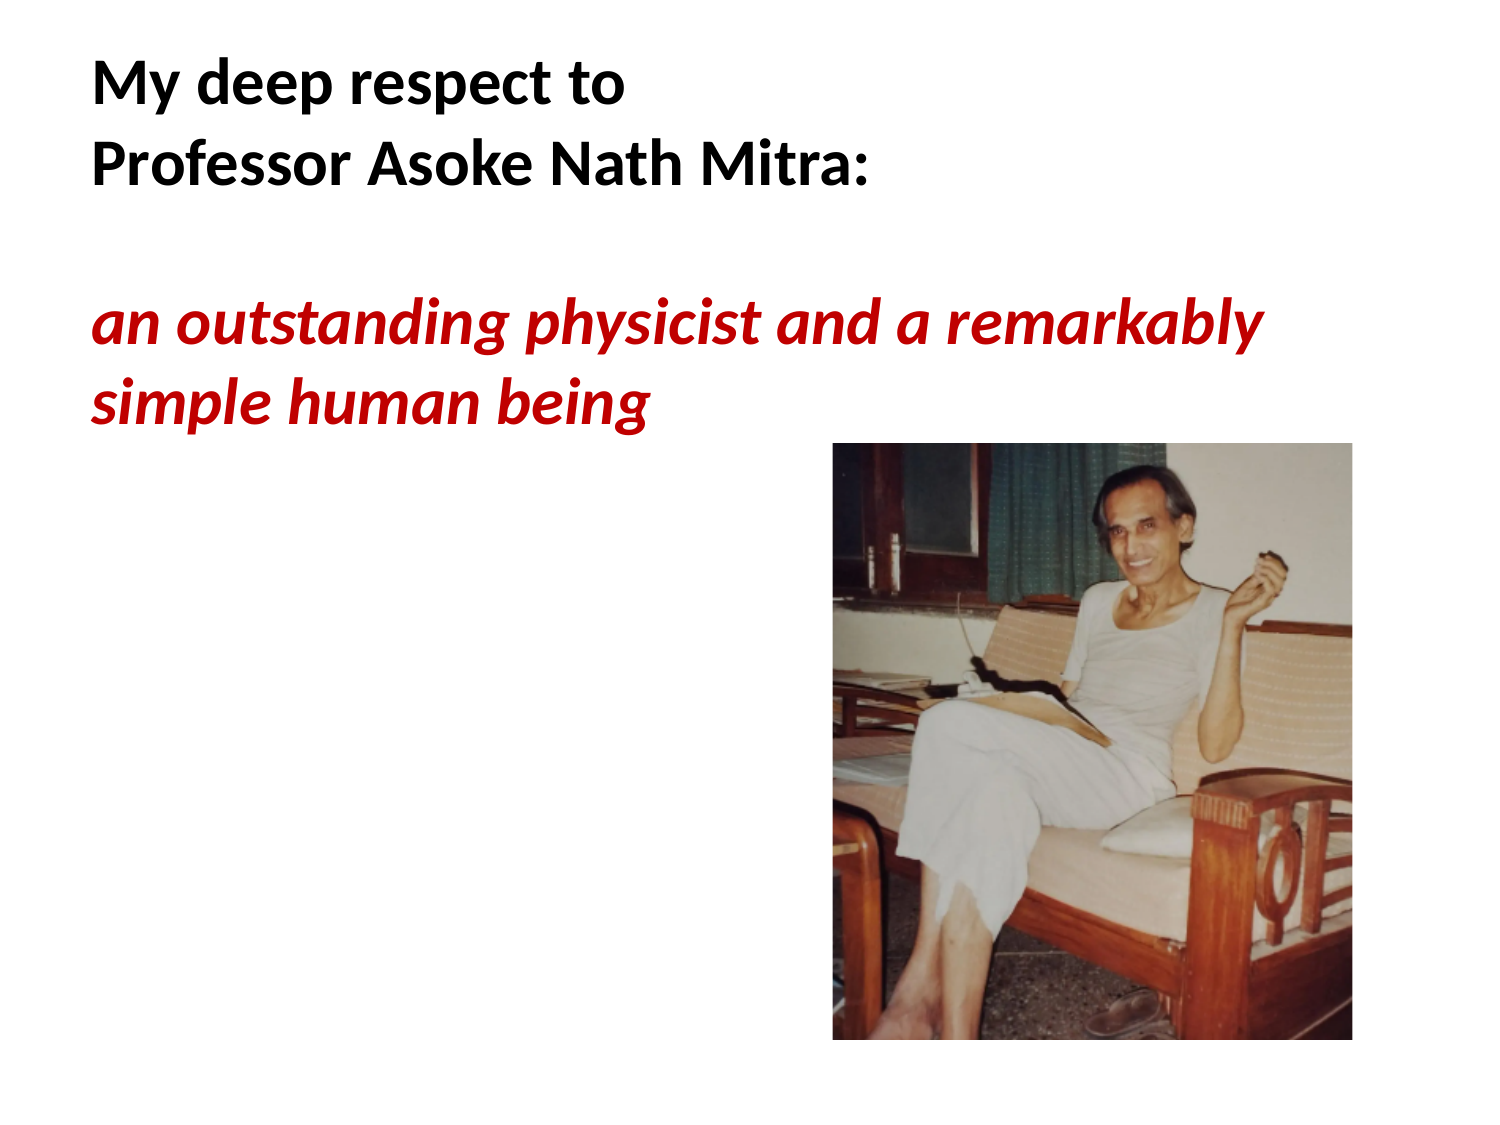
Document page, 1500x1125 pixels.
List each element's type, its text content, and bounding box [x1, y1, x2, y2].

text_box My deep respect to Professor Asoke Nath Mitra: an outstanding physicist and a remarkably simple human being [76, 30, 1439, 446]
picture [832, 442, 1353, 1040]
